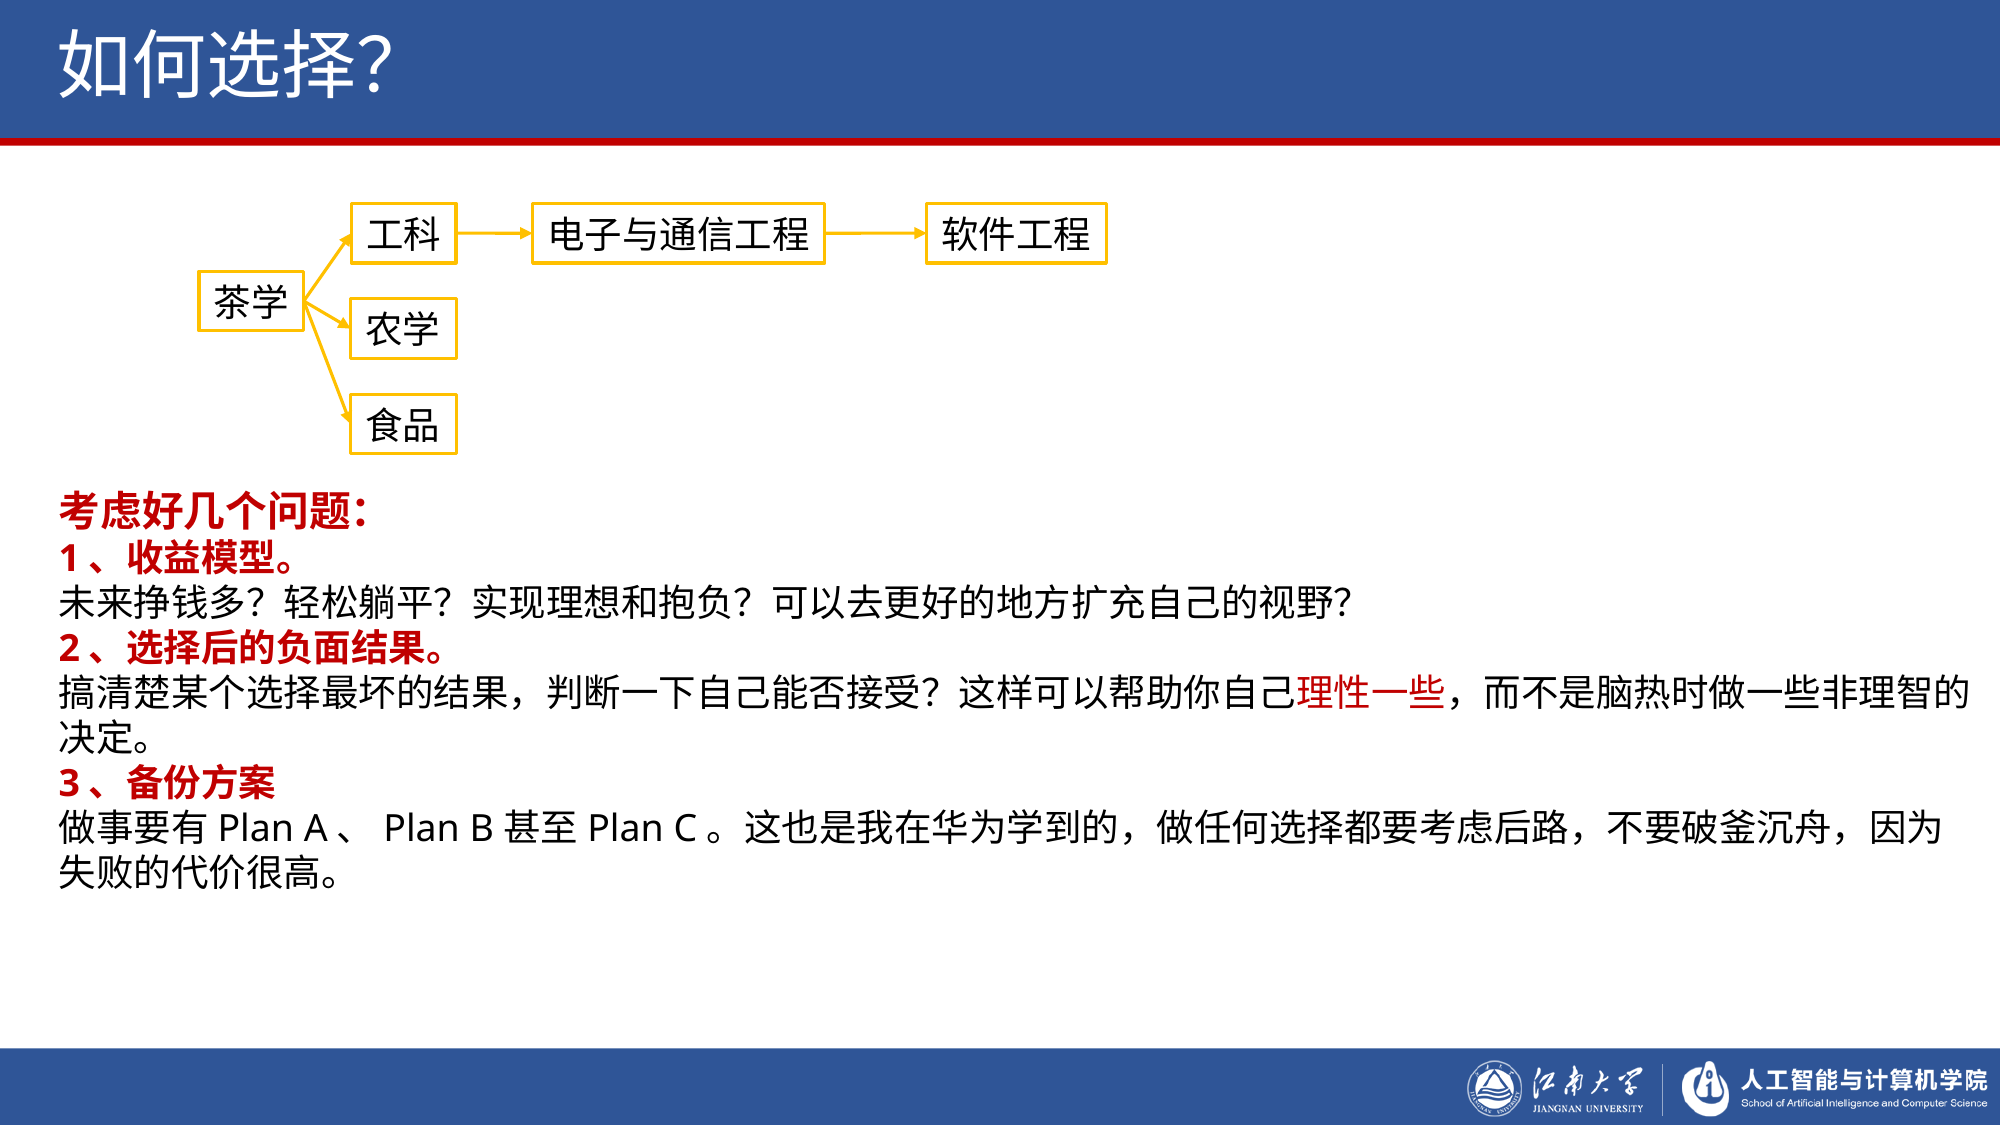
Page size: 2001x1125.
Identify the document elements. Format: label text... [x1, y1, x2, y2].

text_box [0, 137, 2000, 147]
text_box [0, 0, 2000, 137]
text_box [304, 301, 351, 425]
text_box 工科 [351, 203, 456, 263]
text_box 食品 [350, 394, 457, 454]
text_box 茶学 [199, 271, 304, 331]
title 如何选择？ [41, 17, 1767, 120]
text_box 农学 [351, 298, 457, 359]
text_box [0, 1047, 2000, 1125]
picture [1467, 1060, 1988, 1117]
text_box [304, 233, 351, 301]
text_box 软件工程 [926, 203, 1107, 263]
text_box 考虑好几个问题： 1、收益模型。 未来挣钱多？轻松躺平？实现理想和抱负？可以去更好的地方扩充自己的视野？ 2、选择后的负面结果。 搞清楚某个选择最坏的结果，判断一下自己能否接受？这样可以帮助你自己理性一些，而不是脑热时做一些非理智的决定。 3、备份方案 做事要有Plan A、Plan B甚至Plan C。这也是我在华为学到的，做任何选择都要考虑后路，不要破釜沉舟，因为失败的代价很高。 [43, 476, 1990, 902]
text_box 电子与通信工程 [532, 203, 825, 264]
